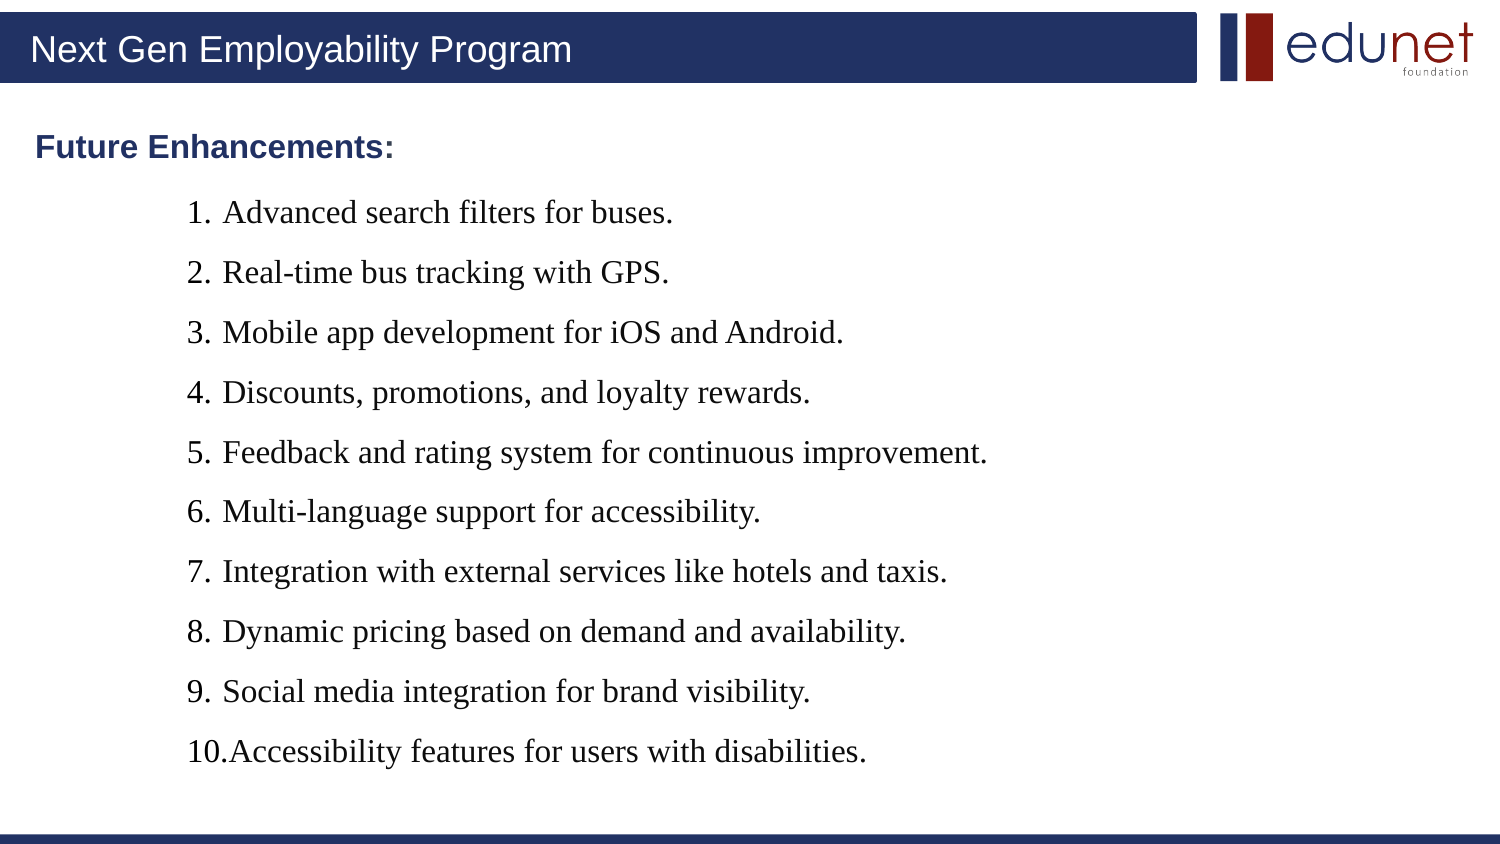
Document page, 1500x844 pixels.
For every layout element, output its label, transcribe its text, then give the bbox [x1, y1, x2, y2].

picture [1279, 14, 1482, 83]
text_box Advanced search filters for buses. Real-time bus tracking with GPS. Mobile app development for iOS and Android. Discounts, promotions, and loyalty rewards. Feedback and rating system for continuous improvement. Multi-language support for accessibility. Integration with external services like hotels and taxis. Dynamic pricing based on demand and availability. Social media integration for brand visibility. Accessibility features for users with disabilities. [172, 162, 1243, 777]
title Future Enhancements: [35, 118, 1417, 208]
